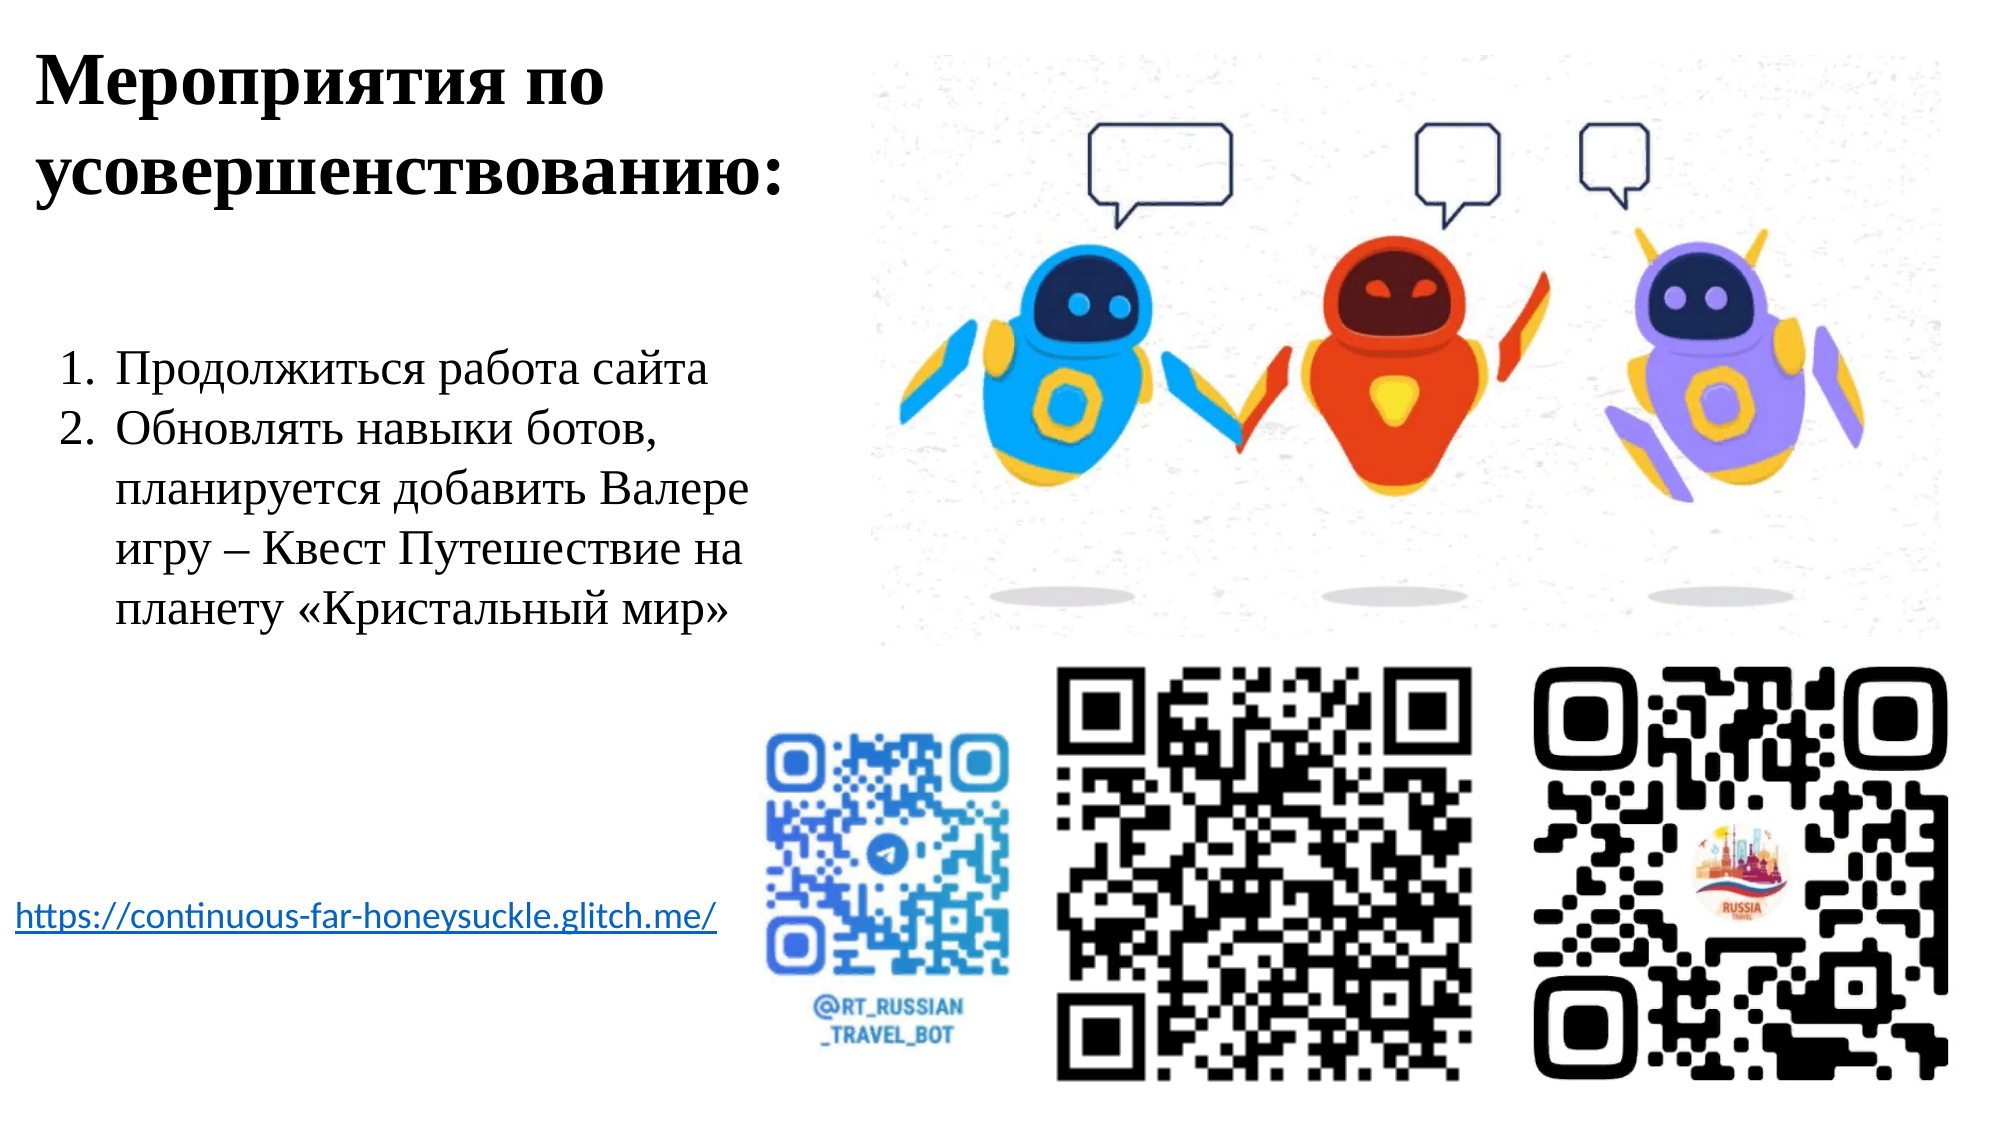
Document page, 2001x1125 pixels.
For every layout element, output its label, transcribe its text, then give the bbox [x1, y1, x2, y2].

text_box Продолжиться работа сайта Обновлять навыки ботов, планируется добавить Валере игру – Квест Путешествие на планету «Кристальный мир» [44, 326, 871, 642]
text_box Мероприятия по усовершенствованию: [20, 22, 835, 218]
text_box https://continuous-far-honeysuckle.glitch.me/ [0, 883, 758, 944]
picture [758, 55, 1978, 1110]
